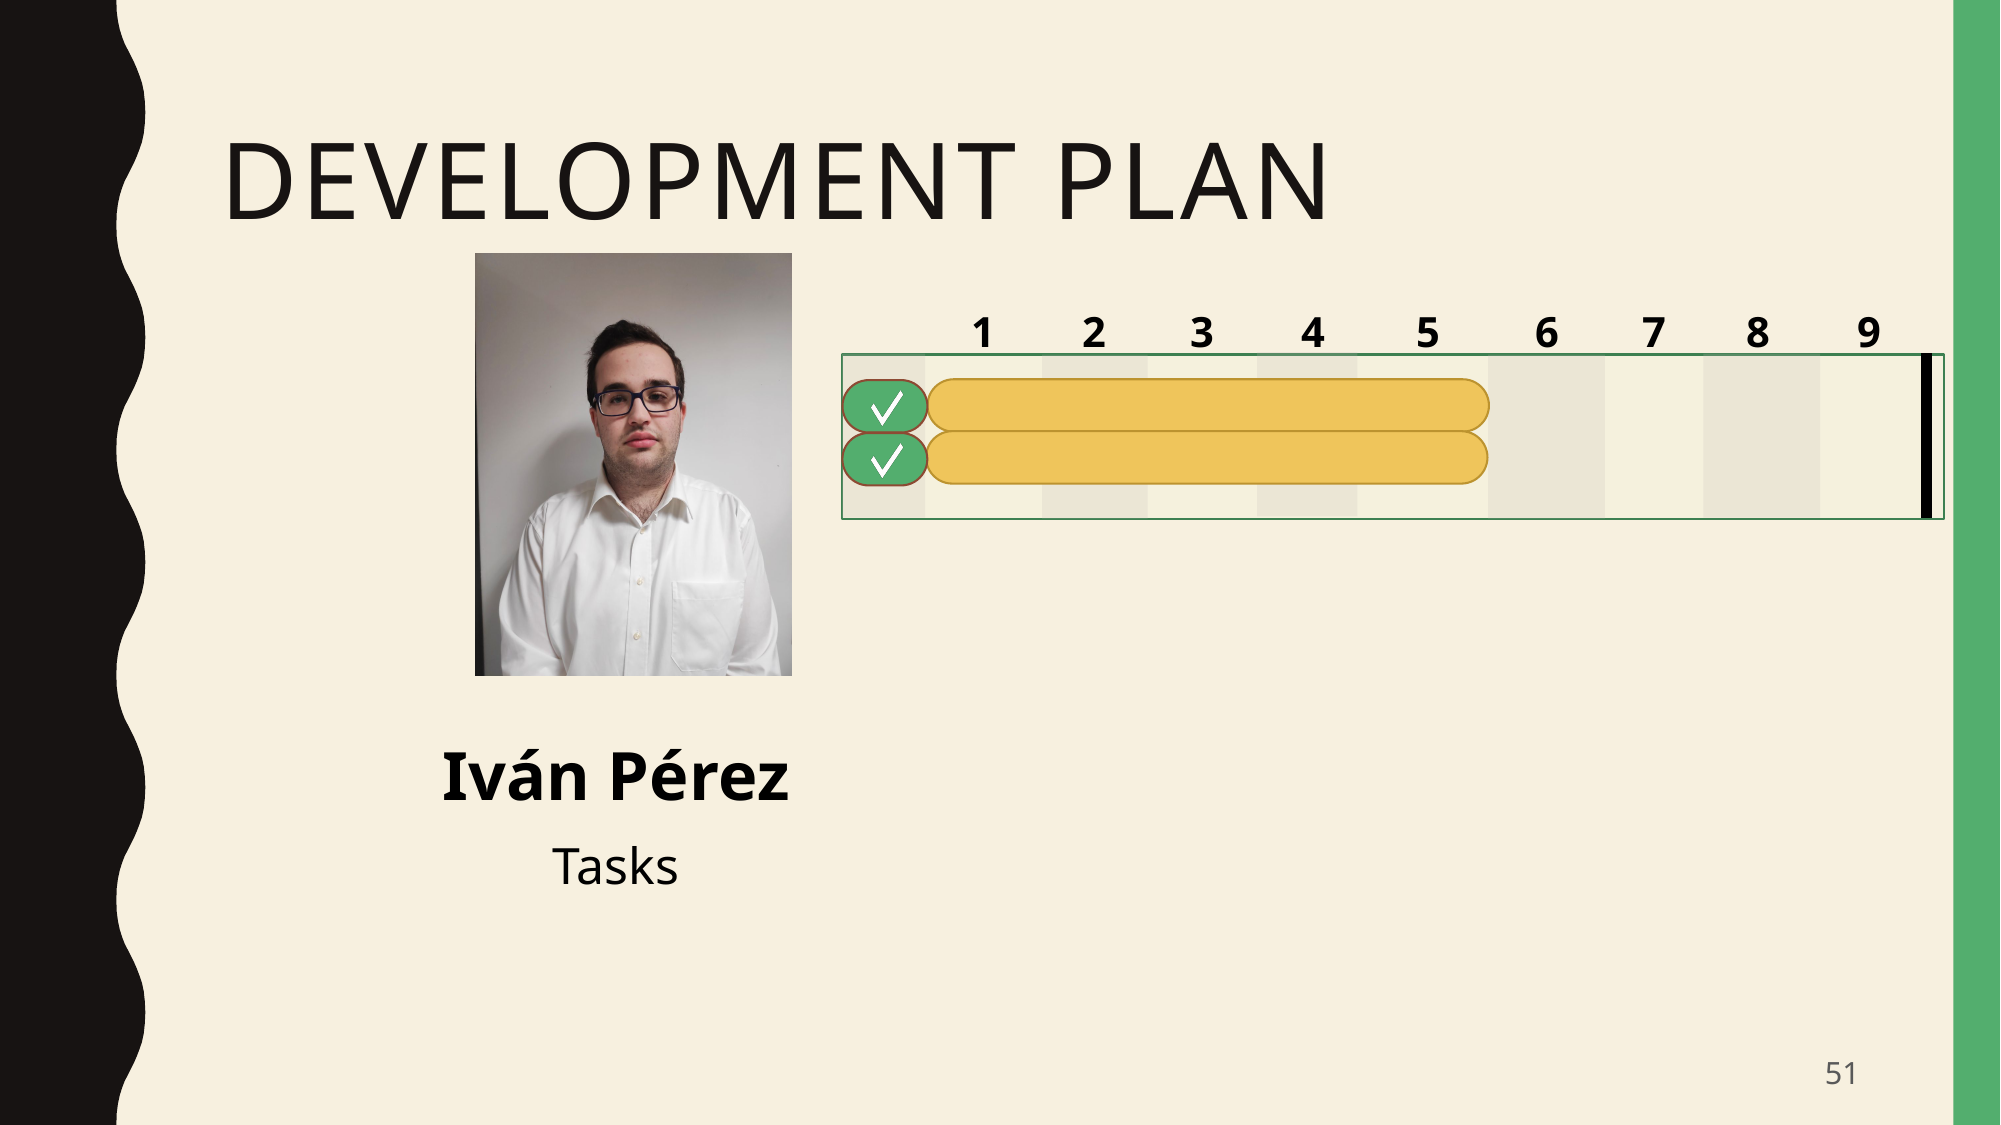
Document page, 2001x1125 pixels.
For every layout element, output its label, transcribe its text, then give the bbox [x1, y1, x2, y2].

table_header 3 [1147, 295, 1258, 352]
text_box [841, 352, 1944, 519]
picture [475, 253, 792, 676]
title Development plan [205, 62, 1875, 308]
slide_number 50 [1412, 1045, 1875, 1103]
table_header 9 [1814, 295, 1925, 352]
table_header 6 [1488, 295, 1606, 352]
table_header 7 [1606, 295, 1703, 352]
table_header 5 [1369, 295, 1488, 352]
table_header 4 [1258, 295, 1369, 352]
list Iván Pérez Tasks [140, 718, 1092, 988]
table_header 8 [1703, 295, 1814, 352]
table_header 2 [1042, 295, 1147, 352]
table_header 1 [925, 295, 1042, 352]
